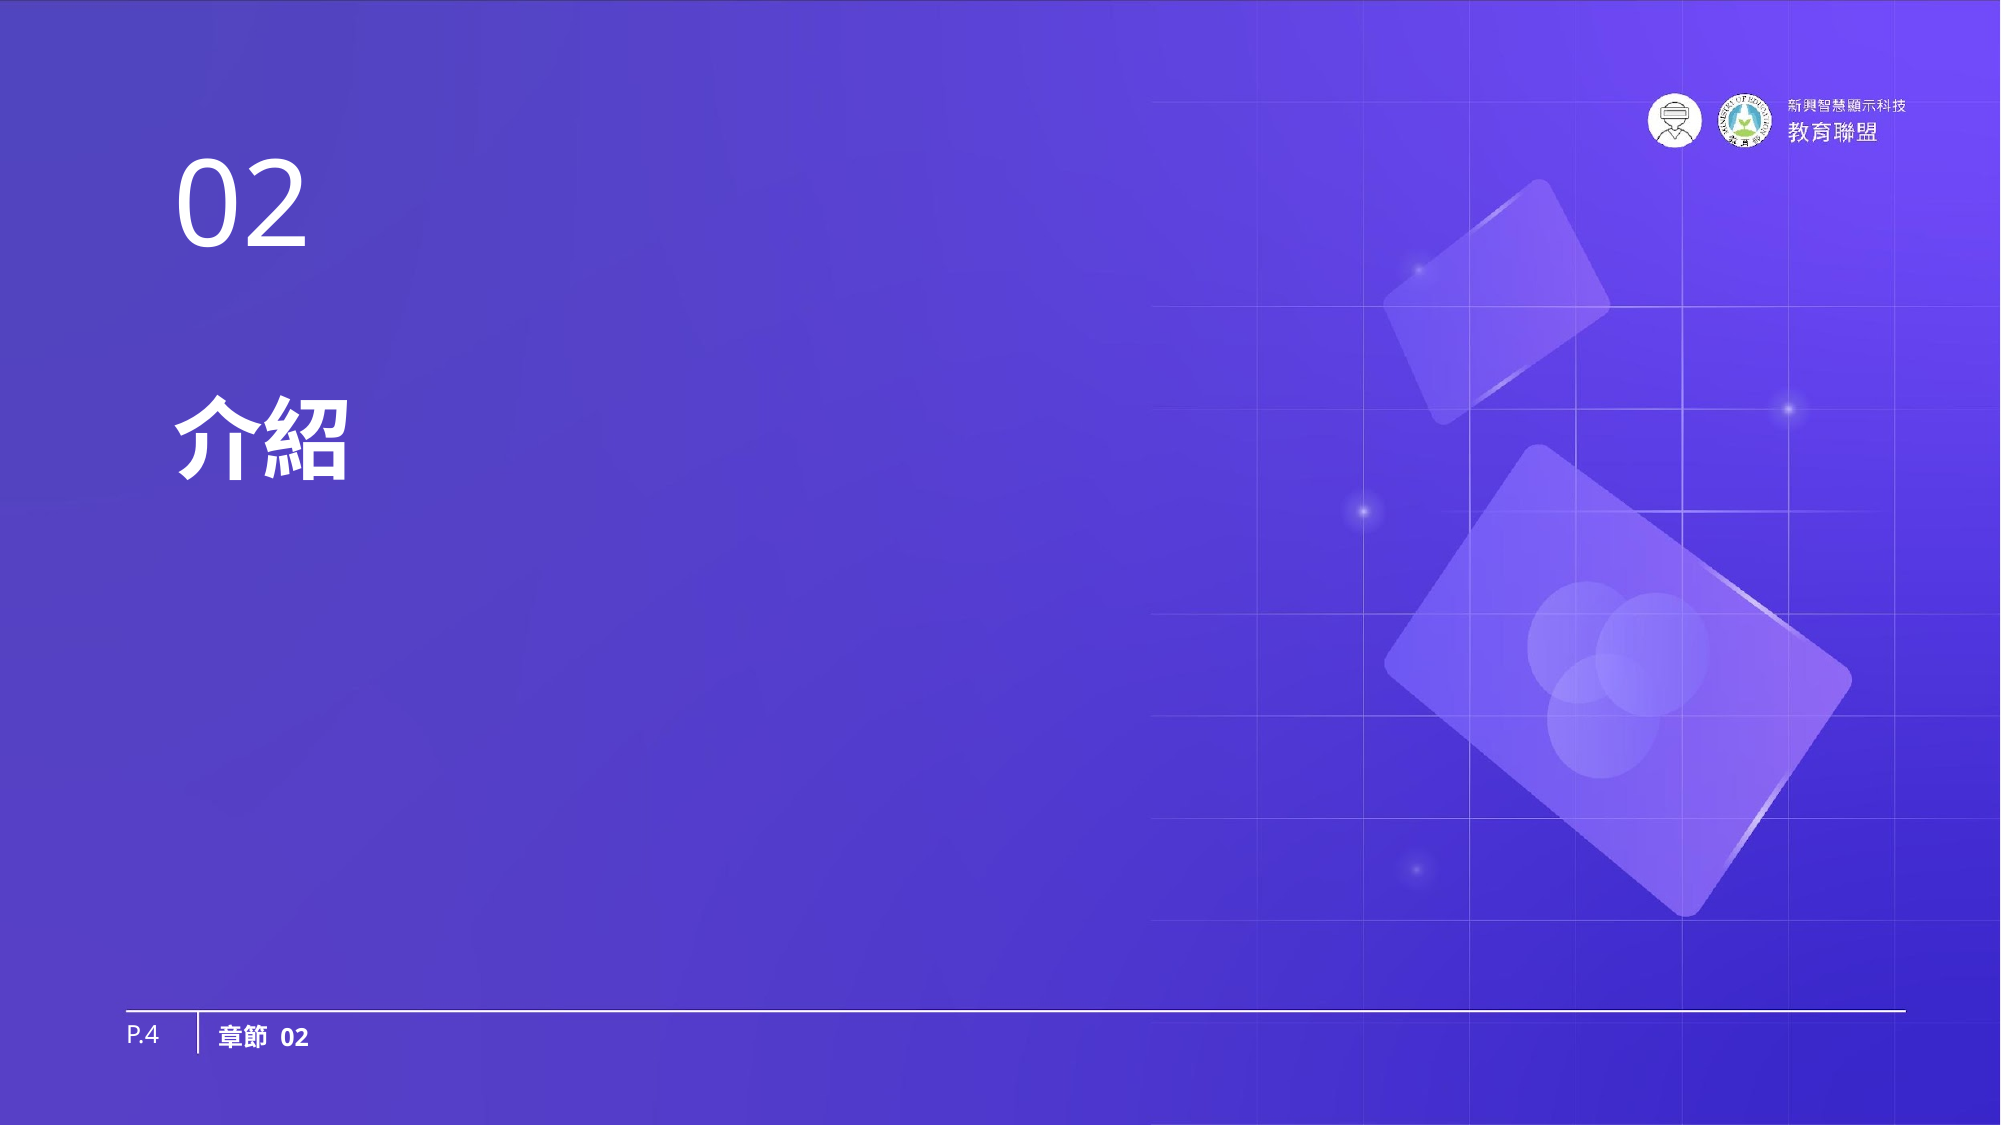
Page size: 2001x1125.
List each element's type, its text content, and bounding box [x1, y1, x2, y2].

slide_number P.‹#› [111, 1016, 204, 1055]
title 介紹 [158, 396, 1831, 491]
picture [0, 0, 2001, 1125]
